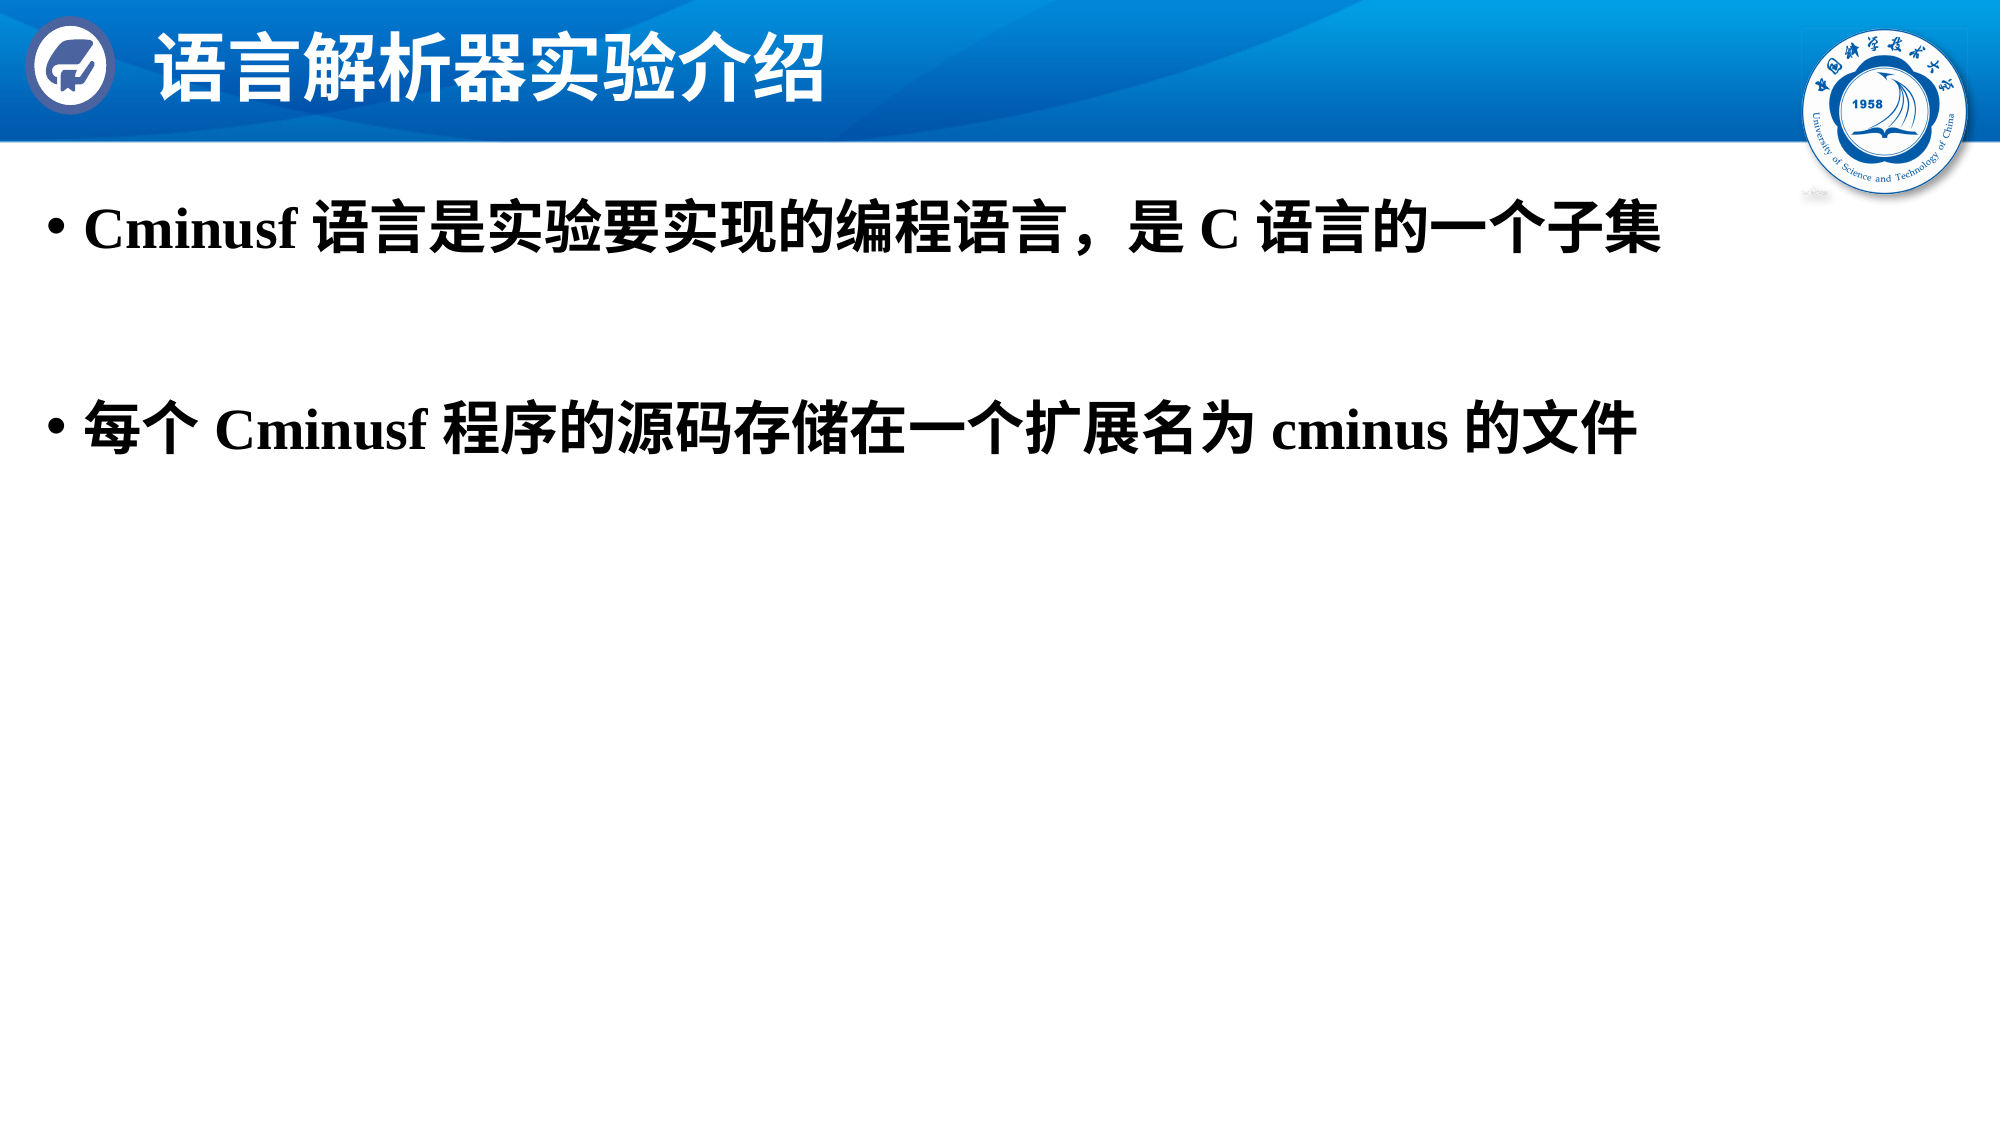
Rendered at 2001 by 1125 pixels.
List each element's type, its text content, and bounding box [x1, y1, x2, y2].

list Cminusf语言是实验要实现的编程语言，是C语言的一个子集 每个Cminusf程序的源码存储在一个扩展名为cminus的文件 [31, 172, 1966, 1031]
title 语言解析器实验介绍 [137, 10, 1707, 132]
picture [0, 0, 2000, 204]
